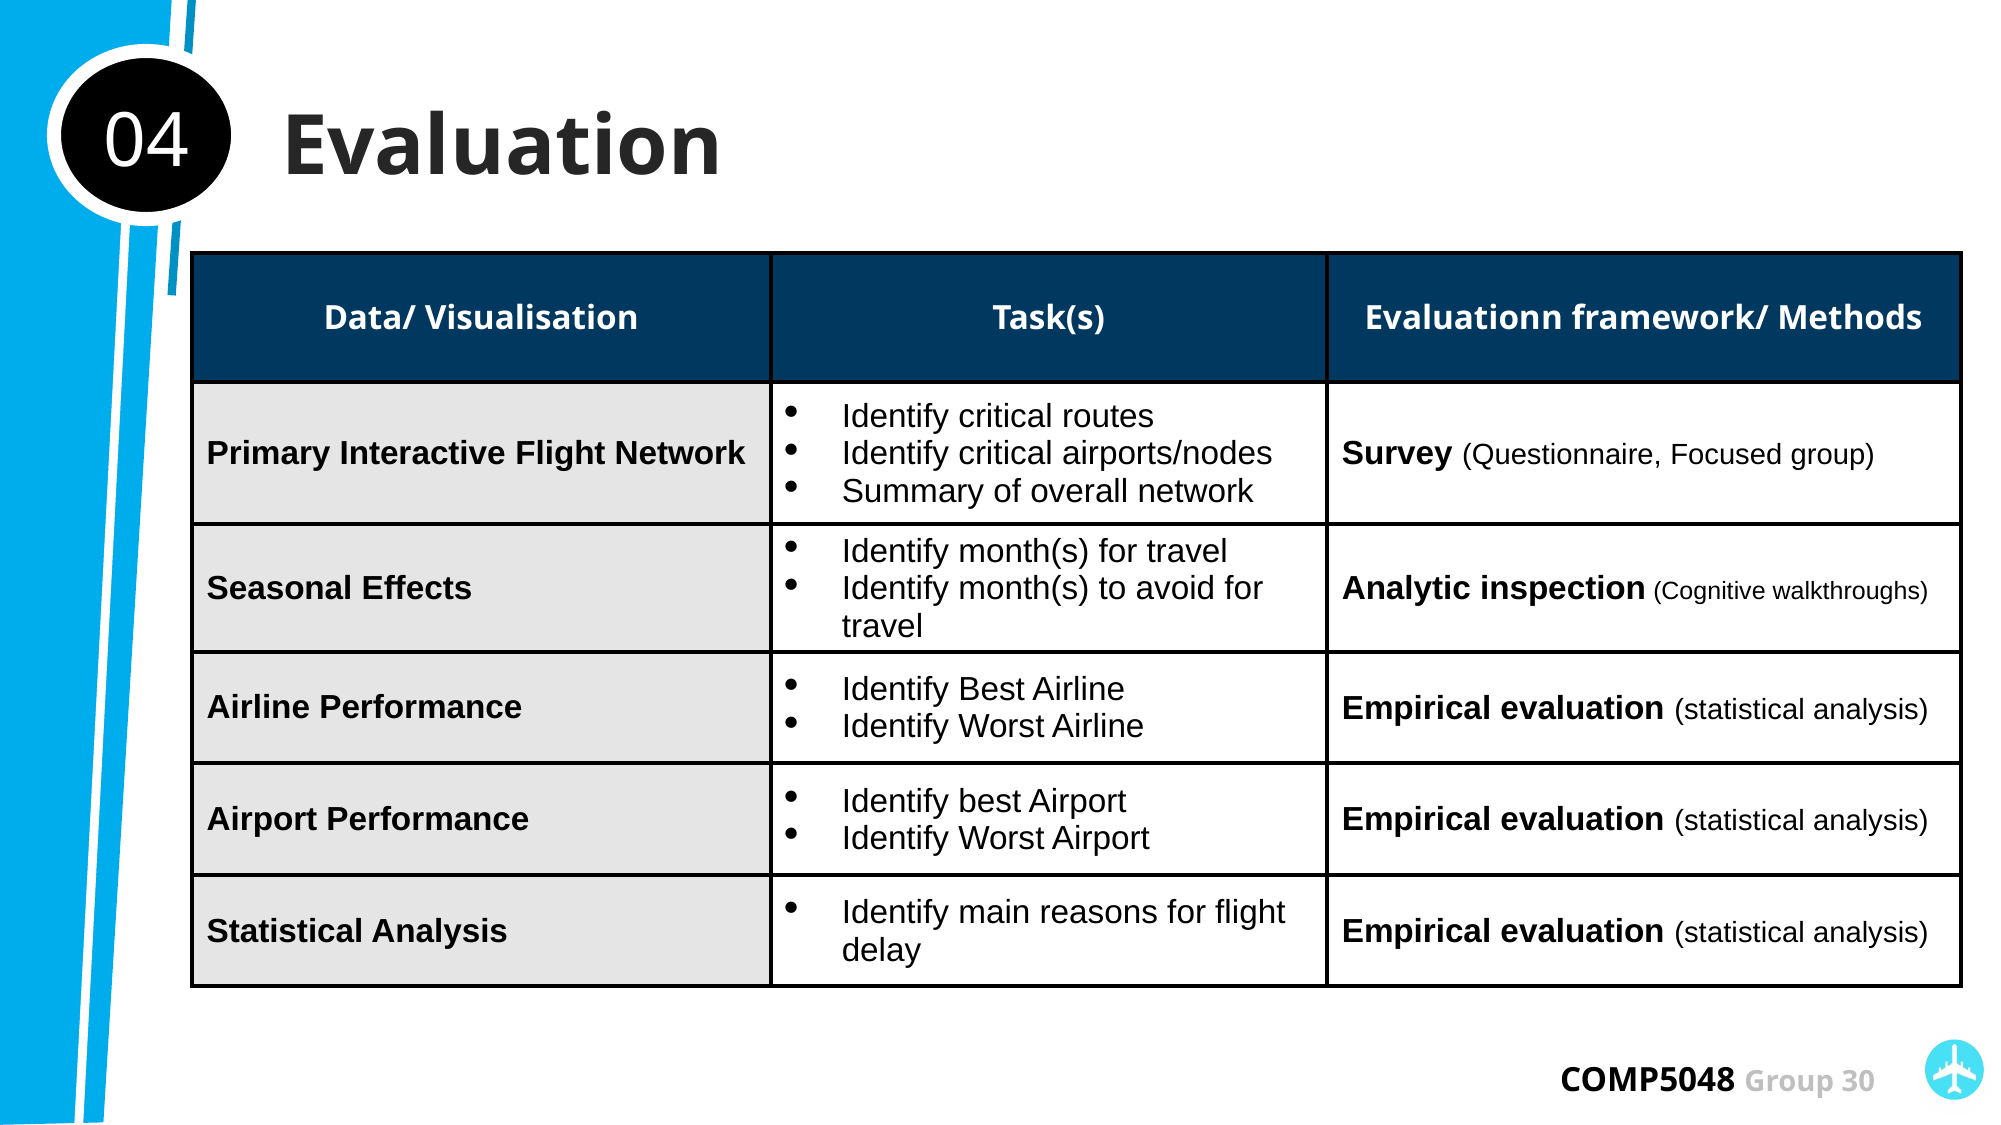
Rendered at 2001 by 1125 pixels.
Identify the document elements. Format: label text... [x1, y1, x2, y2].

table_cell Identify best Airport Identify Worst Airport [773, 765, 1325, 873]
table_cell Analytic inspection (Cognitive walkthroughs) [1329, 526, 1959, 650]
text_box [1545, 1039, 1984, 1107]
table_cell Identify month(s) for travel Identify month(s) to avoid for travel [773, 526, 1325, 650]
table_header Data/ Visualisation [194, 255, 769, 380]
table_cell Statistical Analysis [194, 877, 769, 984]
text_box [53, 50, 239, 220]
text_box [78, 220, 128, 1125]
table_cell Empirical evaluation (statistical analysis) [1329, 765, 1959, 873]
table_cell Empirical evaluation (statistical analysis) [1329, 877, 1959, 984]
table_header Evaluationn framework/ Methods [1329, 255, 1959, 380]
table_cell Airline Performance [194, 654, 769, 761]
table_cell Airport Performance [194, 765, 769, 873]
table_cell Identify critical routes Identify critical airports/nodes Summary of overall network [773, 384, 1325, 522]
text_box [0, 0, 171, 1125]
table_cell Primary Interactive Flight Network [194, 384, 769, 522]
text_box Evaluation [266, 84, 1624, 199]
table_cell Identify main reasons for flight delay [773, 877, 1325, 984]
table_cell Empirical evaluation (statistical analysis) [1329, 654, 1959, 761]
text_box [171, 0, 192, 50]
table_cell Seasonal Effects [194, 526, 769, 650]
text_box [171, 220, 192, 296]
table_cell Identify Best Airline Identify Worst Airline [773, 654, 1325, 761]
table_header Task(s) [773, 255, 1325, 380]
table_cell Survey (Questionnaire, Focused group) [1329, 384, 1959, 522]
